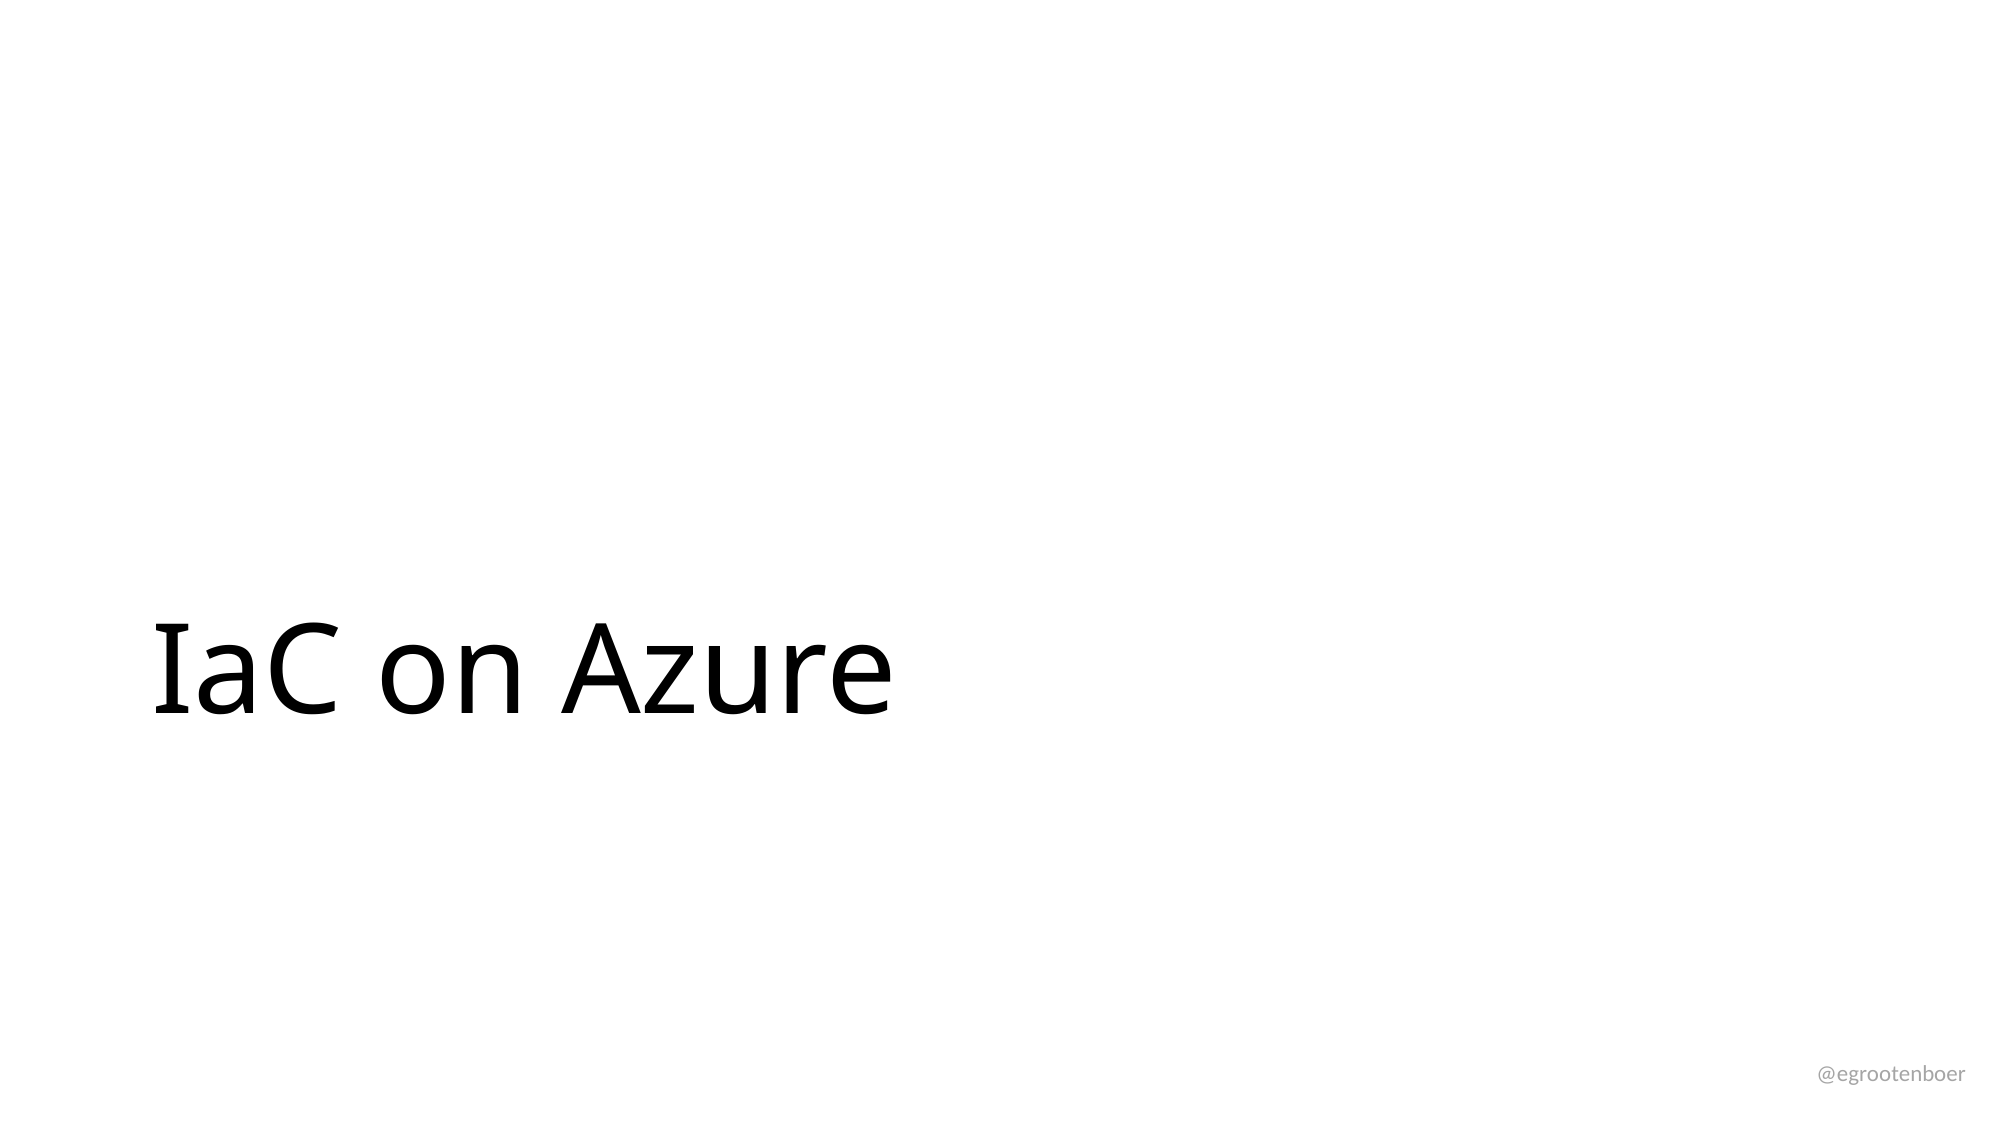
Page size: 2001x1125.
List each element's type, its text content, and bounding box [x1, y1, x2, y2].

title IaC on Azure [136, 280, 1862, 749]
